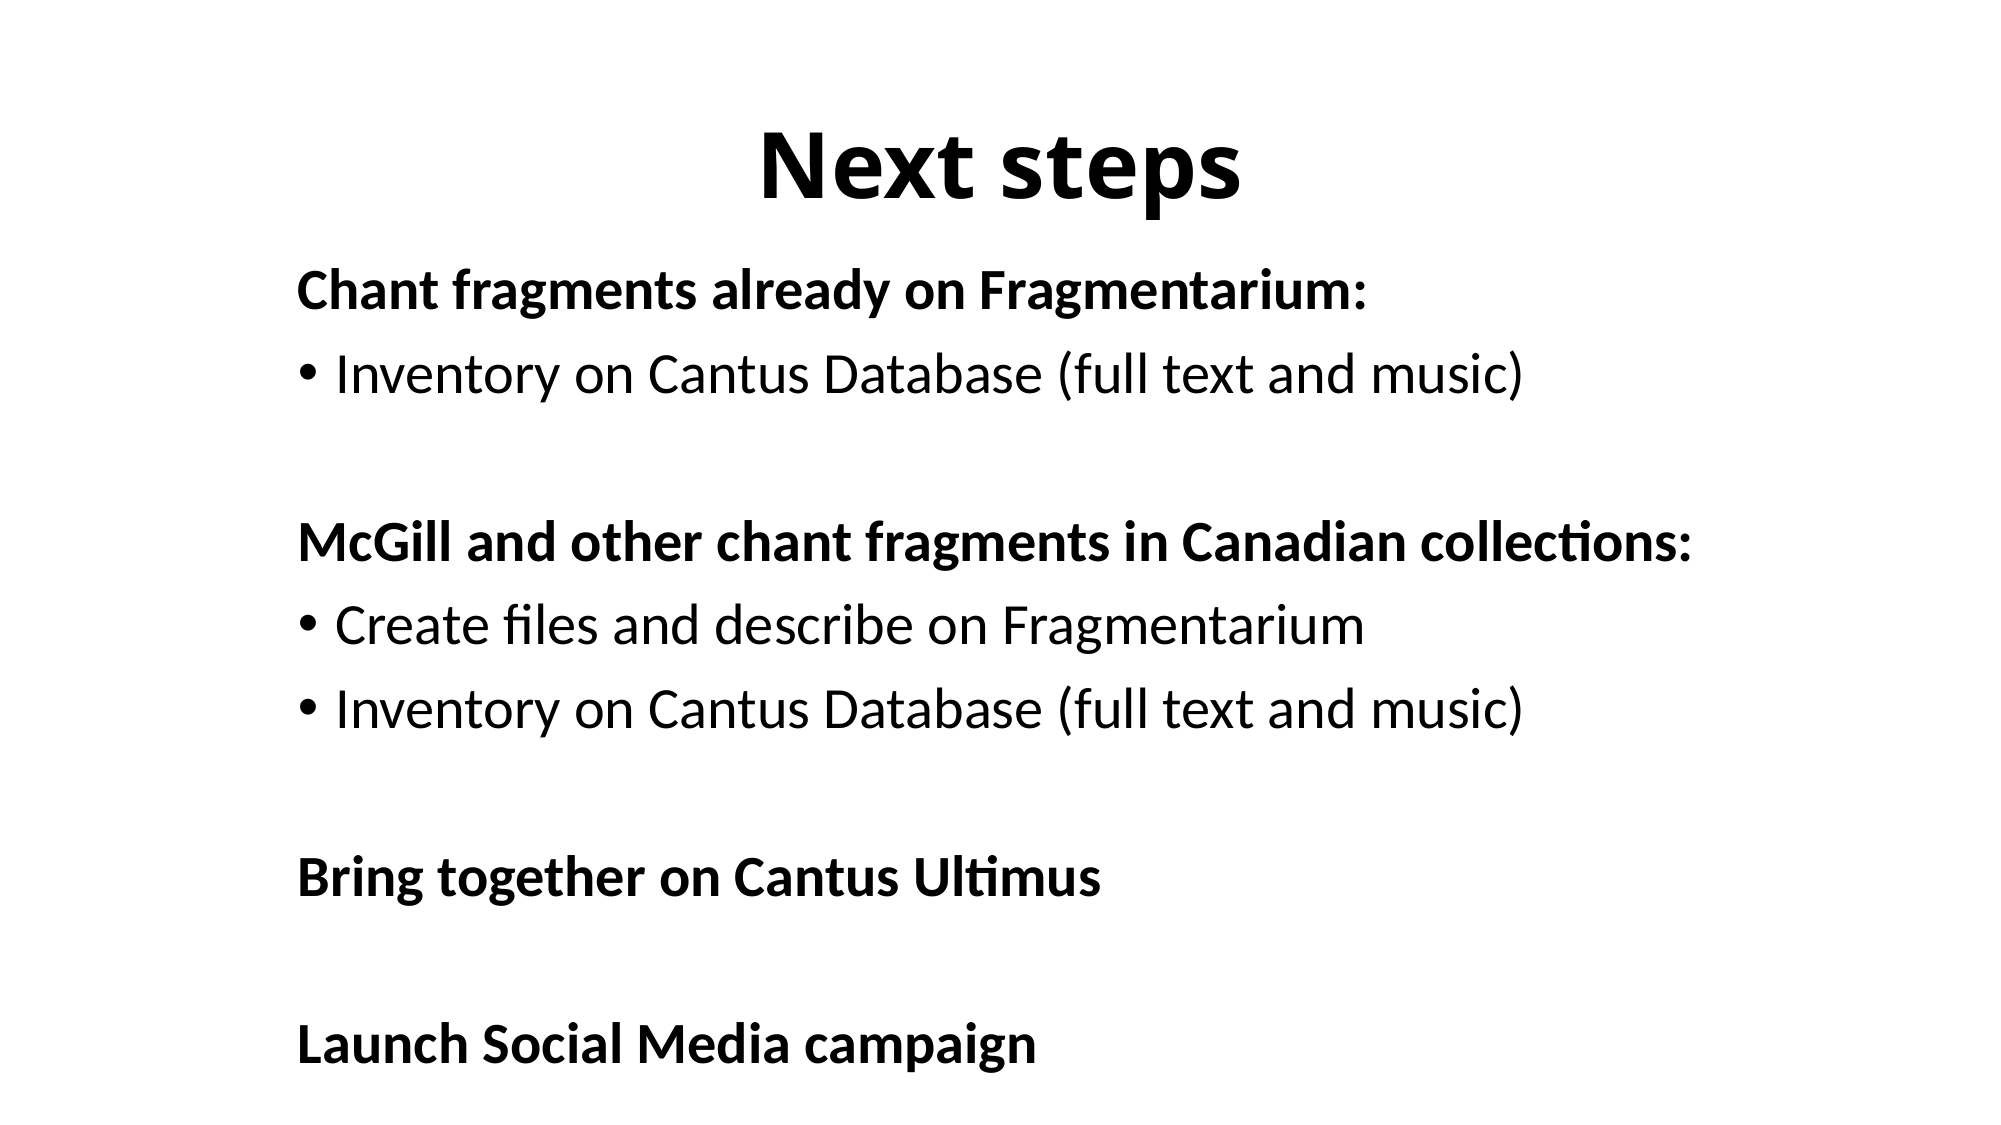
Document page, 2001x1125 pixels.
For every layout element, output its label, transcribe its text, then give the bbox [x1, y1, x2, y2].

list Chant fragments already on Fragmentarium: Inventory on Cantus Database (full text and music) McGill and other chant fragments in Canadian collections: Create files and describe on Fragmentarium Inventory on Cantus Database (full text and music) Bring together on Cantus Ultimus Launch Social Media campaign [282, 251, 1863, 1090]
title Next steps [137, 59, 1863, 278]
